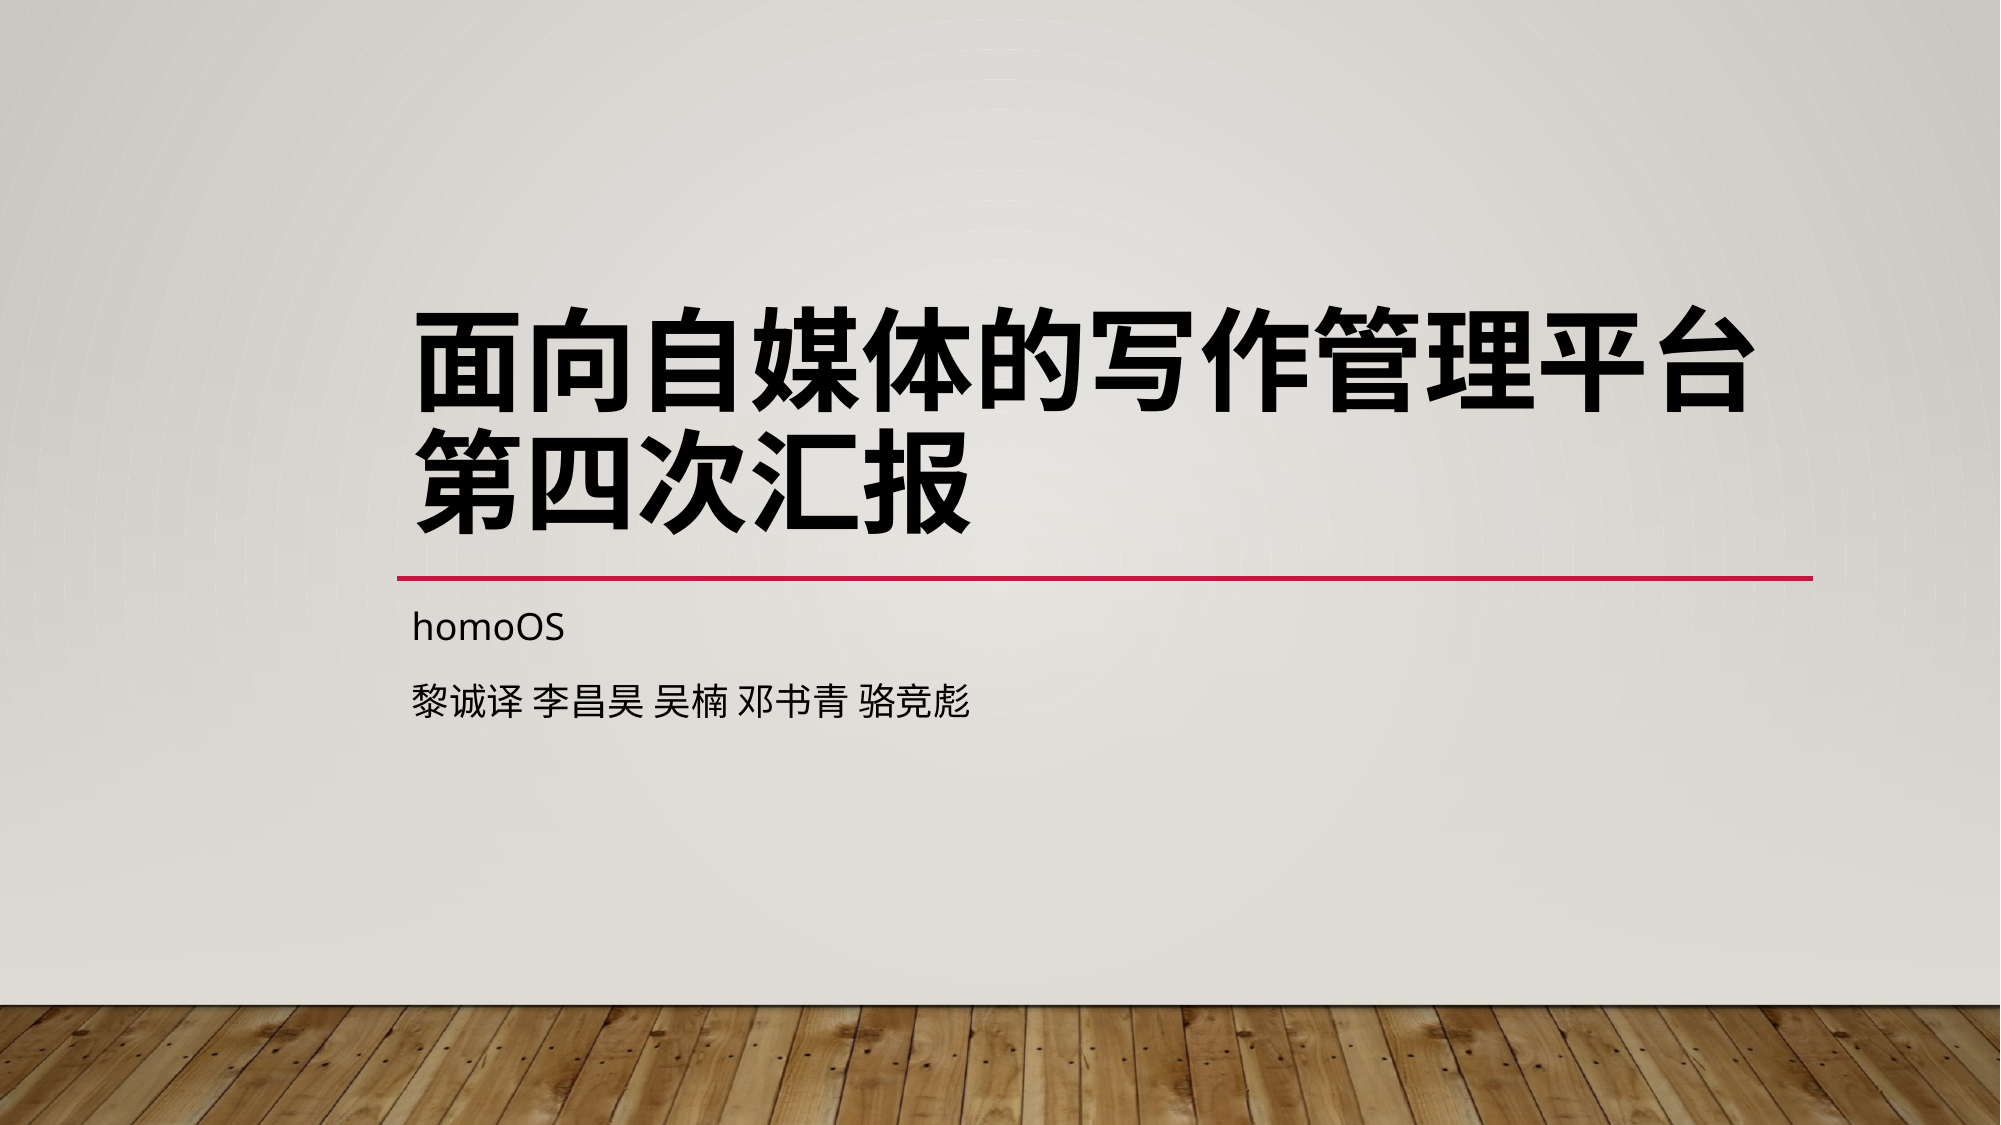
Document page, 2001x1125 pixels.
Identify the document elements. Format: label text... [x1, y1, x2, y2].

picture [0, 1005, 2000, 1125]
subtitle homoOS 黎诚译 李昌昊 吴楠 邓书青 骆竞彪 [396, 579, 1814, 740]
title 面向自媒体的写作管理平台 第四次汇报 [396, 131, 1814, 549]
